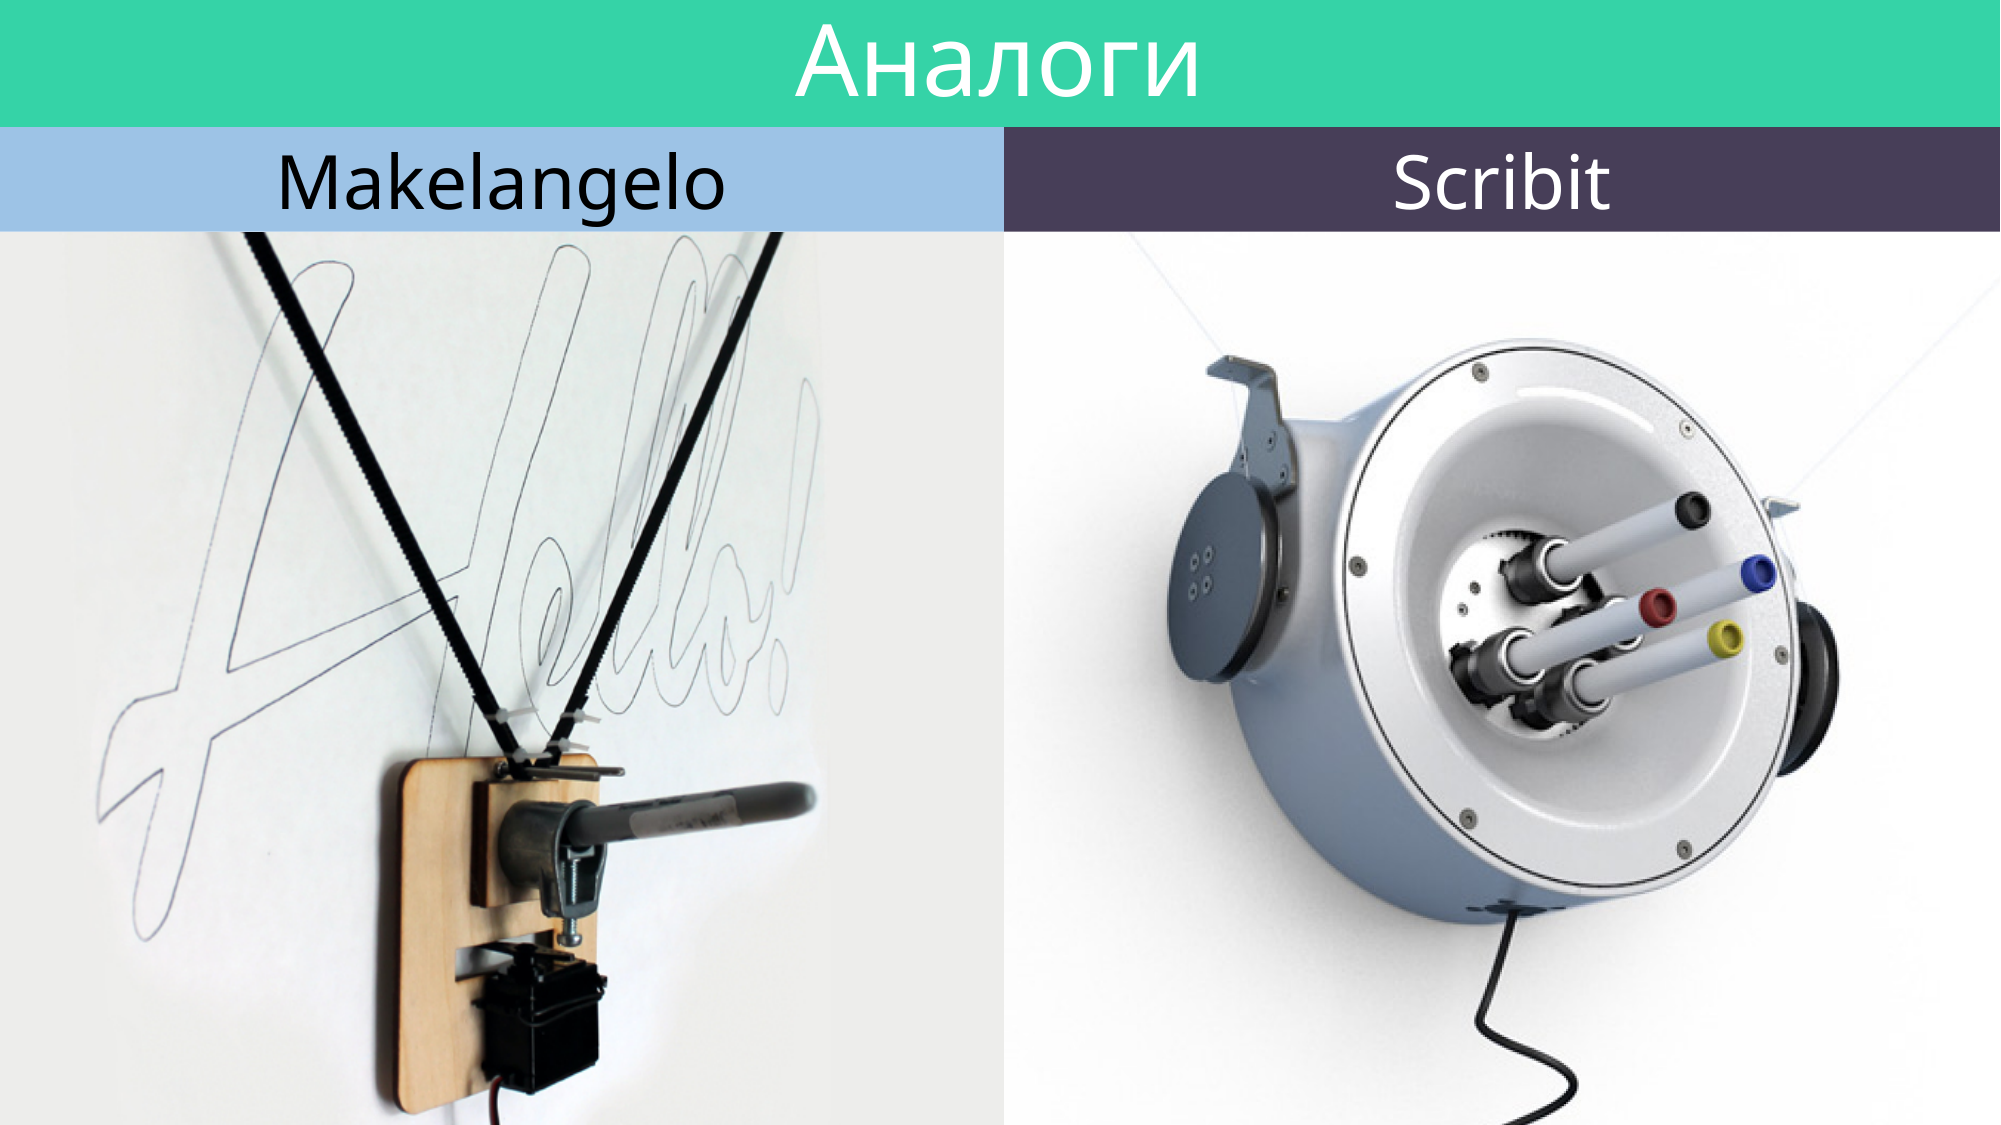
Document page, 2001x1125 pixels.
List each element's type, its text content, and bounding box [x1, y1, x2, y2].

text_box Makelangelo [0, 127, 1004, 232]
picture [0, 232, 2001, 1125]
title Аналоги [0, 0, 2000, 127]
text_box Scribit [1004, 127, 2000, 232]
